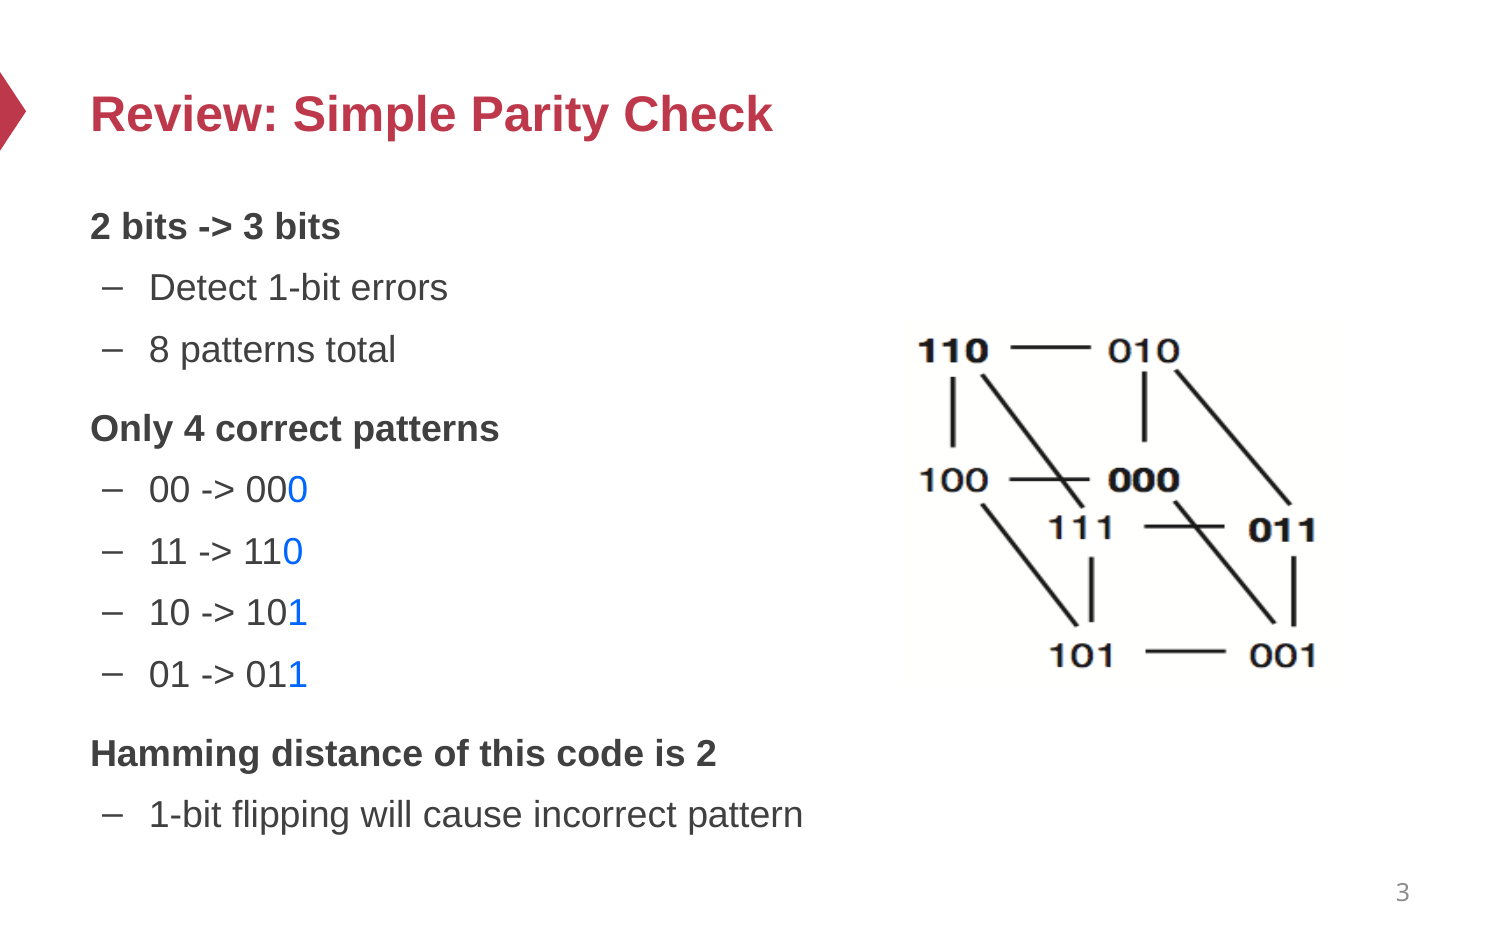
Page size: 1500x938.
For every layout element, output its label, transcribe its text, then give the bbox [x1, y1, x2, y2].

list 2 bits -> 3 bits Detect 1-bit errors 8 patterns total Only 4 correct patterns 00 -> 000 11 -> 110 10 -> 101 01 -> 011 Hamming distance of this code is 2 1-bit flipping will cause incorrect pattern [75, 185, 1425, 869]
title Review: Simple Parity Check [75, 37, 1425, 185]
picture [902, 319, 1346, 687]
slide_number 3 [1074, 868, 1425, 919]
